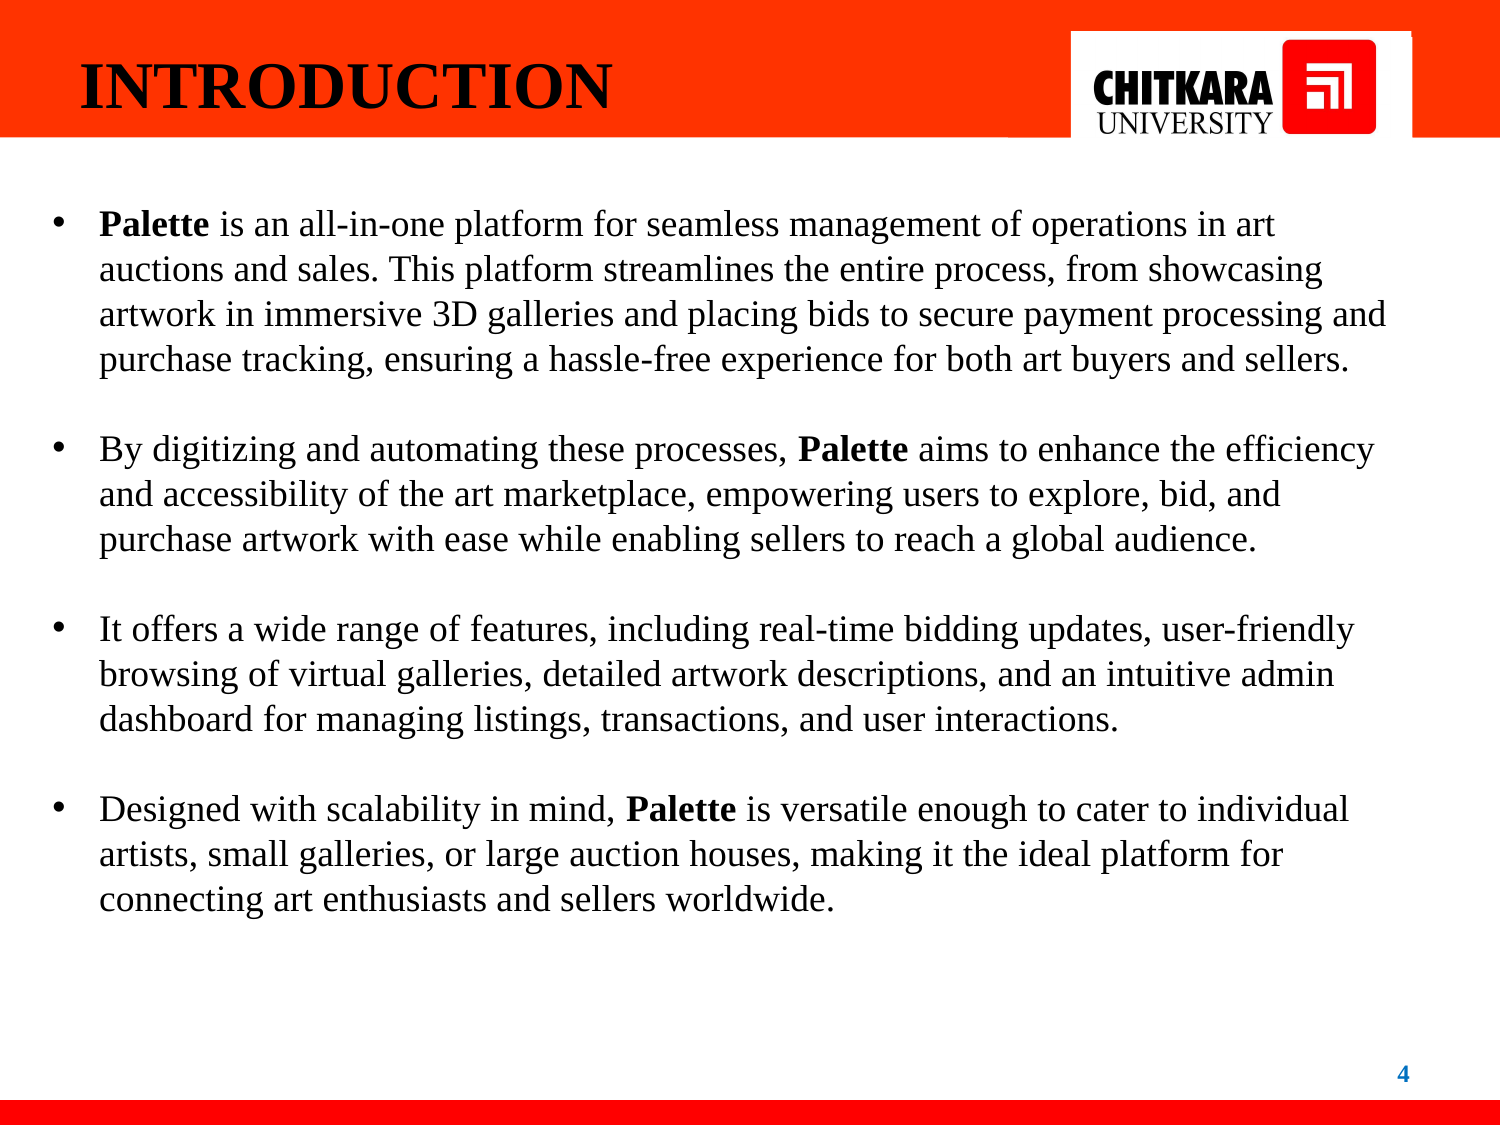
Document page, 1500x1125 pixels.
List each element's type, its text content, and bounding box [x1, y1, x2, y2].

picture [1074, 37, 1391, 138]
text_box Palette is an all-in-one platform for seamless management of operations in art auctions and sales. This platform streamlines the entire process, from showcasing artwork in immersive 3D galleries and placing bids to secure payment processing and purchase tracking, ensuring a hassle-free experience for both art buyers and sellers. By digitizing and automating these processes, Palette aims to enhance the efficiency and accessibility of the art marketplace, empowering users to explore, bid, and purchase artwork with ease while enabling sellers to reach a global audience. It offers a wide range of features, including real-time bidding updates, user-friendly browsing of virtual galleries, detailed artwork descriptions, and an intuitive admin dashboard for managing listings, transactions, and user interactions. Designed with scalability in mind, Palette is versatile enough to cater to individual artists, small galleries, or large auction houses, making it the ideal platform for connecting art enthusiasts and sellers worldwide. [37, 191, 1408, 927]
slide_number 4 [1074, 1042, 1425, 1103]
text_box INTRODUCTION [64, 34, 951, 130]
